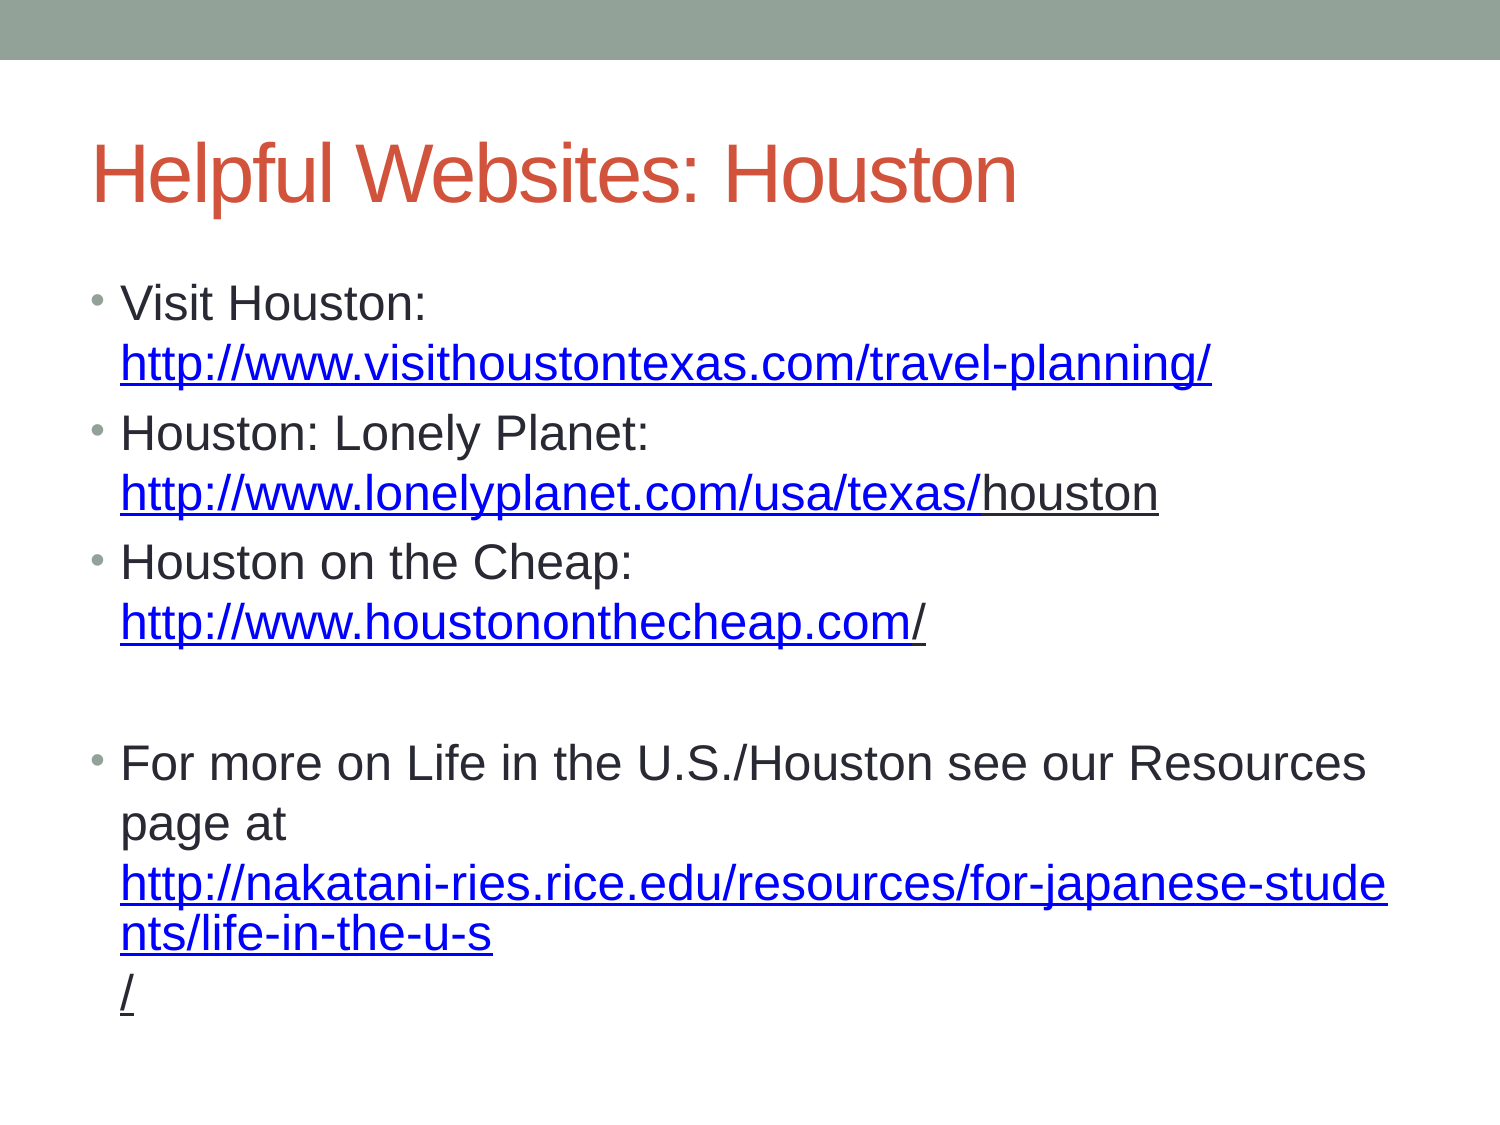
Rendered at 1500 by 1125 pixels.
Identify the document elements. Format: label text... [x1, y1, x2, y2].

title Helpful Websites: Houston [75, 87, 1425, 250]
list Visit Houston: http://www.visithoustontexas.com/travel-planning/ Houston: Lonely Planet: http://www.lonelyplanet.com/usa/texas/houston Houston on the Cheap: http://www.houstononthecheap.com/ For more on Life in the U.S./Houston see our Resources page at http://nakatani-ries.rice.edu/resources/for-japanese-students/life-in-the-u-s/ [75, 262, 1425, 1063]
